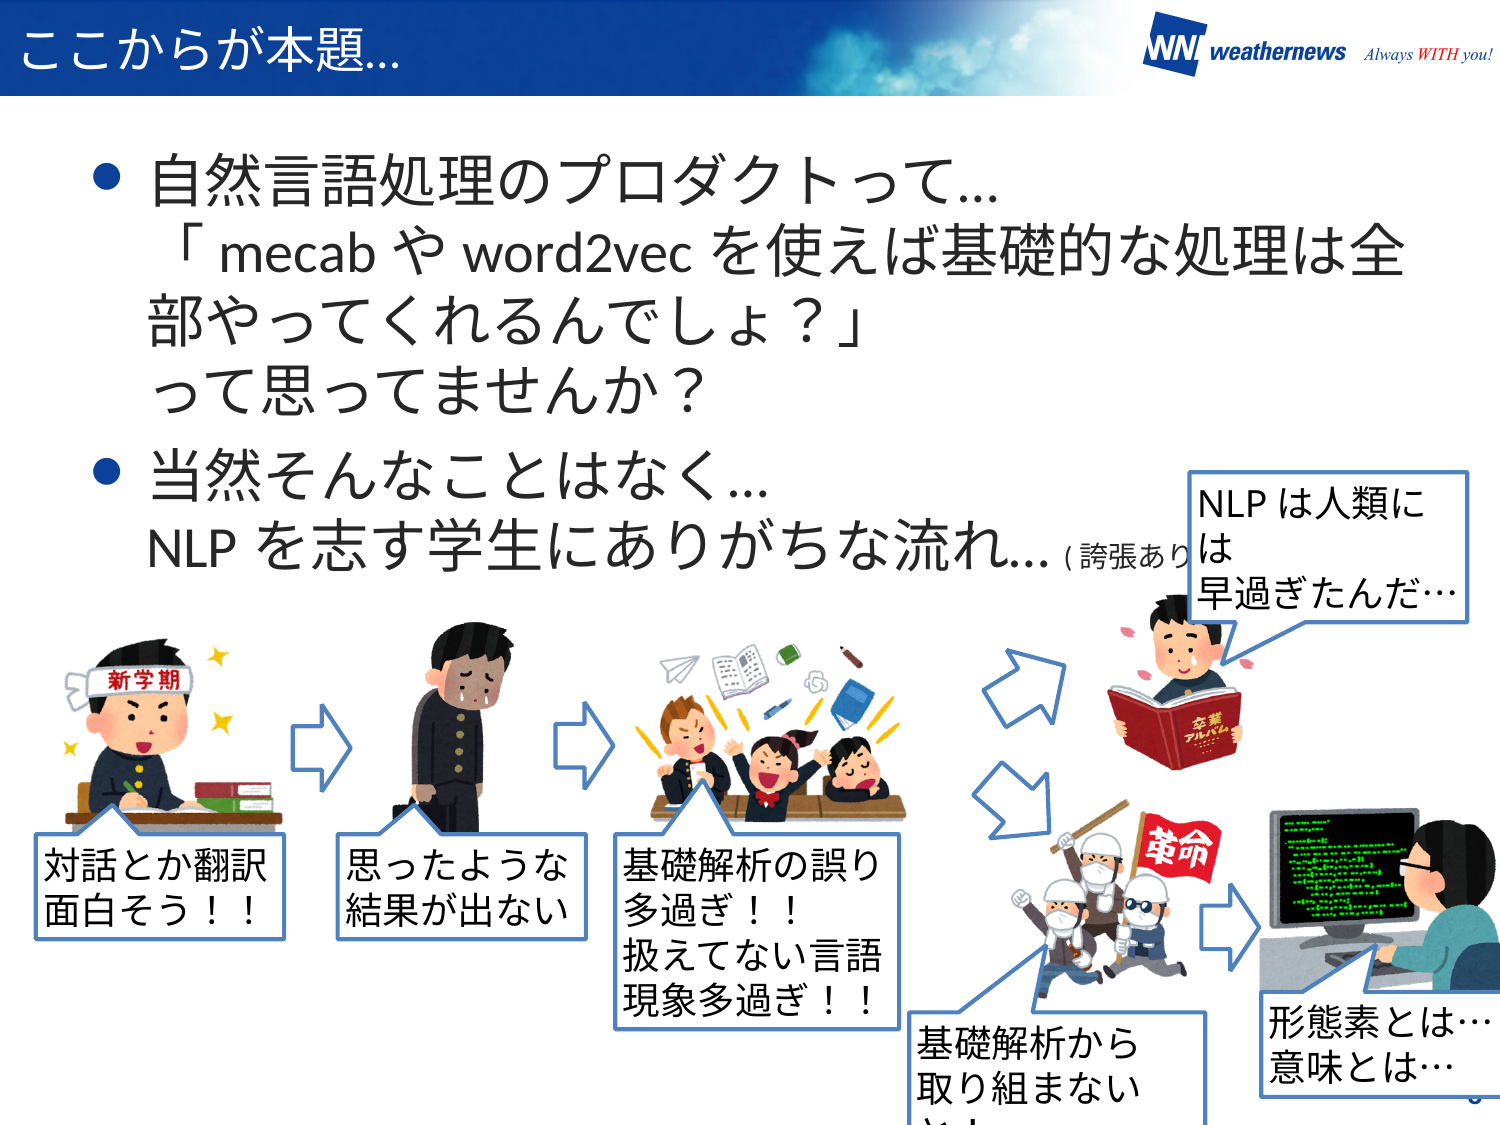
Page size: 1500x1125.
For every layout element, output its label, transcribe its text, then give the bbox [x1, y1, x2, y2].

title ここからが本題… [0, 2, 1139, 96]
picture [360, 617, 548, 875]
text_box 思ったような 結果が出ない [337, 834, 586, 940]
text_box [1226, 883, 1254, 971]
picture [630, 625, 910, 847]
text_box 対話とか翻訳 面白そう！！ [35, 834, 285, 940]
picture [1007, 793, 1226, 1003]
text_box NLPは人類には 早過ぎたんだ… [1189, 472, 1468, 639]
slide_number 8 [1206, 1069, 1491, 1119]
text_box [555, 702, 614, 790]
list 自然言語処理のプロダクトって… 「mecabやword2vecを使えば基礎的な処理は全部やってくれるんでしょ？」 って思ってませんか？ 当然そんなことはなく… NLPを志す学生にありがちな流れ…(誇張あり) [75, 137, 1425, 1035]
picture [0, 0, 1500, 96]
picture [1090, 590, 1273, 774]
text_box 形態素とは… 意味とは… [1261, 1005, 1500, 1097]
text_box 基礎解析から 取り組まないと！ [909, 975, 1206, 1125]
text_box 基礎解析の誤り多過ぎ！！ 扱えてない言語現象多過ぎ！！ [615, 834, 900, 1030]
text_box [983, 650, 1065, 728]
text_box [973, 762, 1048, 839]
picture [1254, 791, 1500, 1005]
text_box [293, 704, 351, 792]
picture [52, 617, 293, 858]
